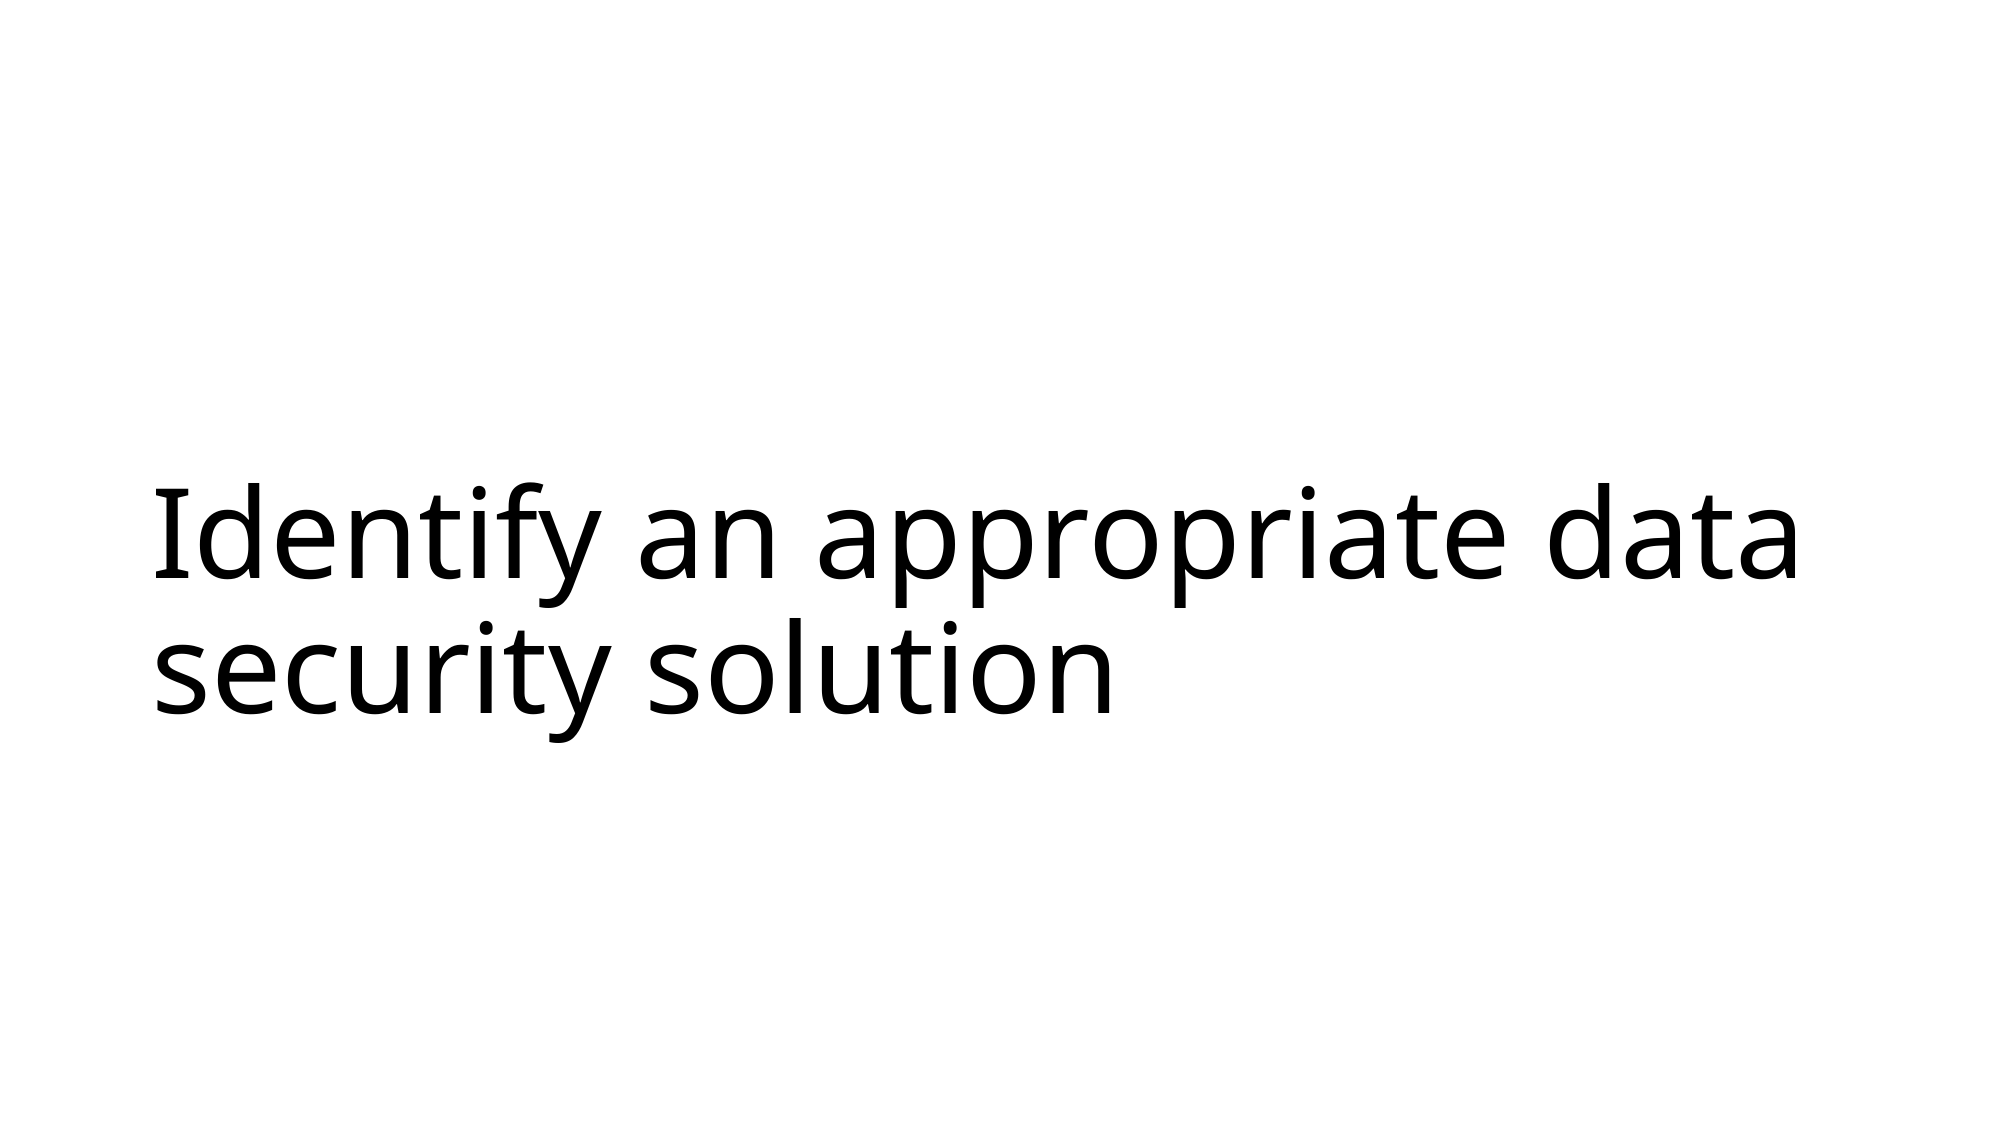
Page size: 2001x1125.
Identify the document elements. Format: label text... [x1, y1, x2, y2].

title Identify an appropriate data security solution [136, 280, 1862, 749]
